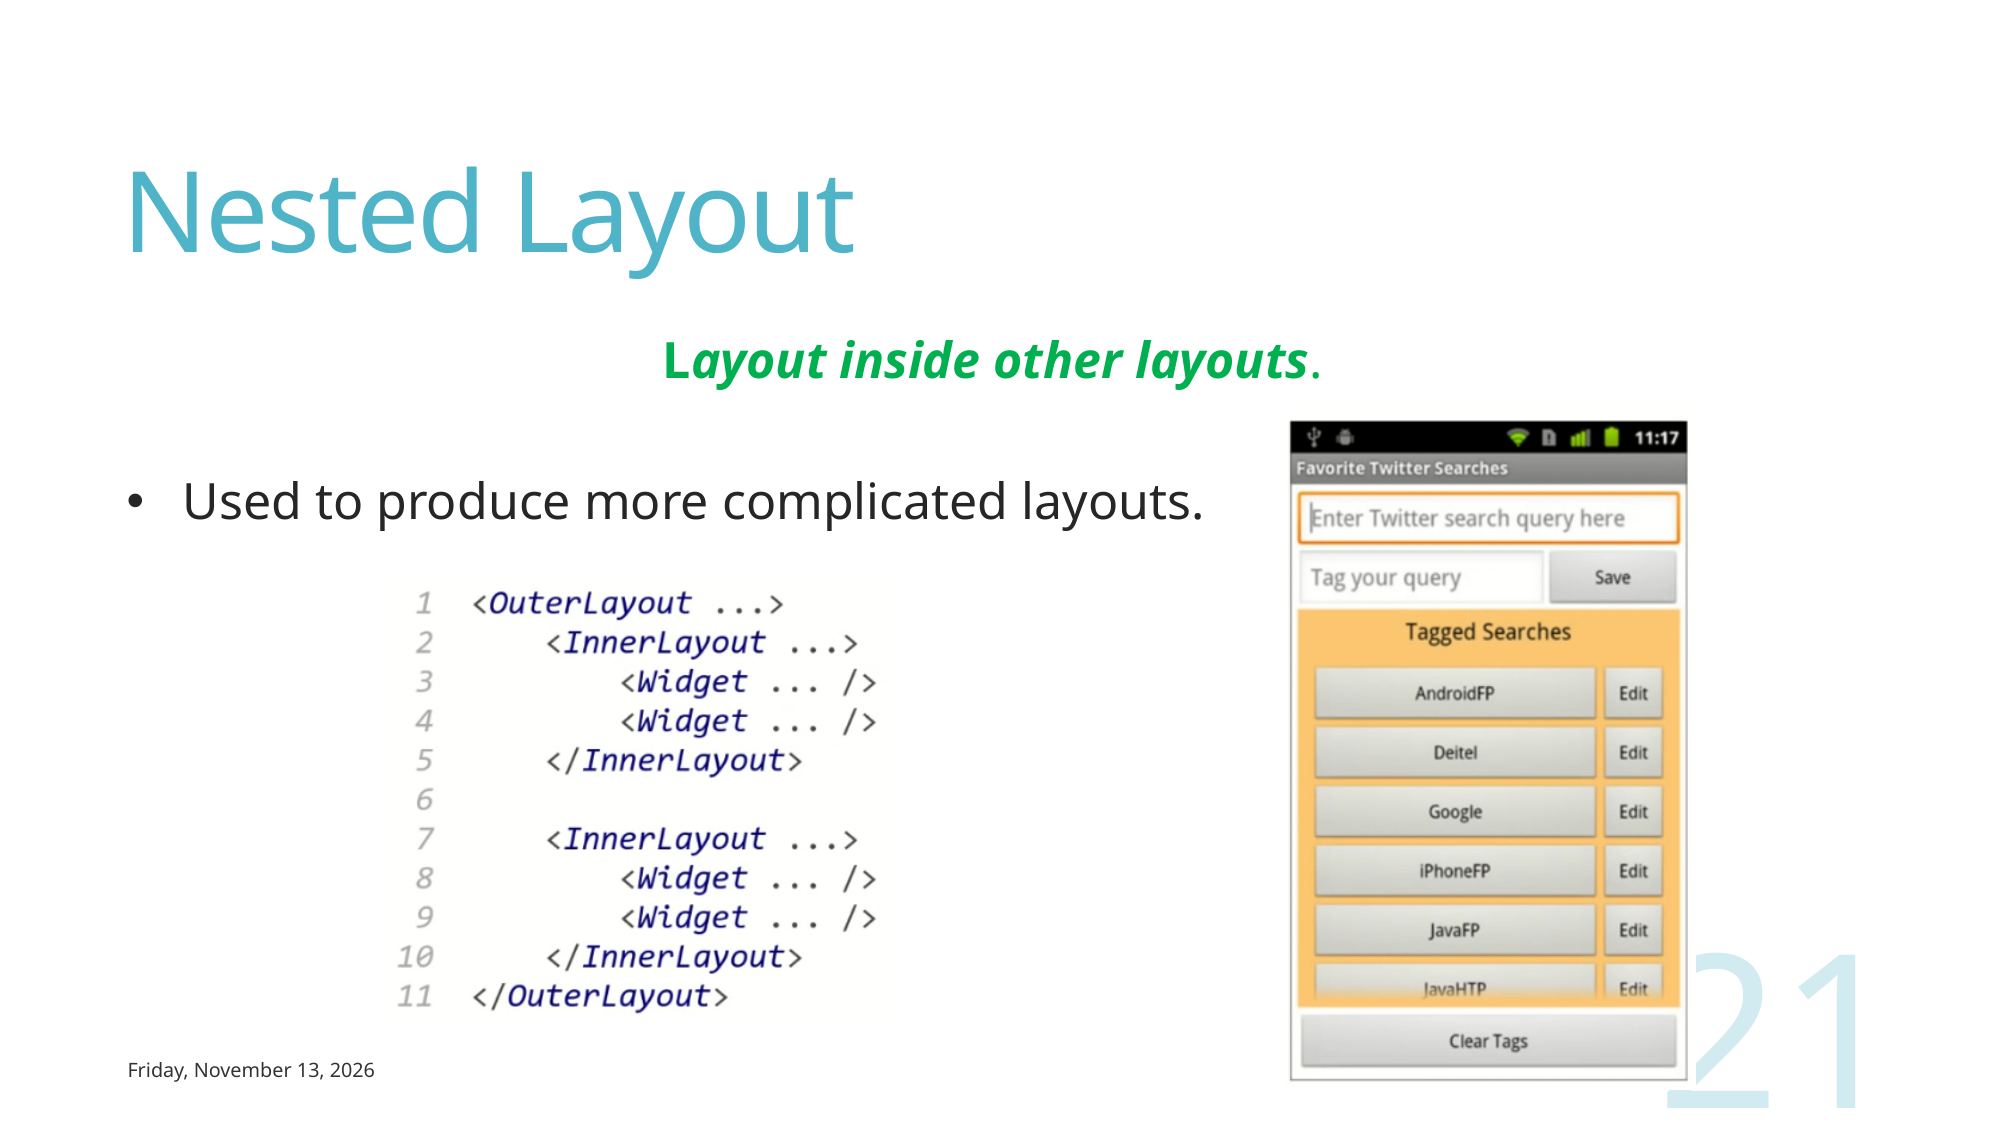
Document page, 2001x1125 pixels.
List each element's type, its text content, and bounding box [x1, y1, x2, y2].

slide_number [112, 1051, 788, 1090]
list Layout inside other layouts. Used to produce more complicated layouts. [111, 329, 1876, 948]
slide_number 21 [1437, 963, 1918, 1125]
picture [1285, 407, 1696, 1090]
picture [385, 576, 895, 1019]
title Nested Layout [107, 81, 1875, 354]
